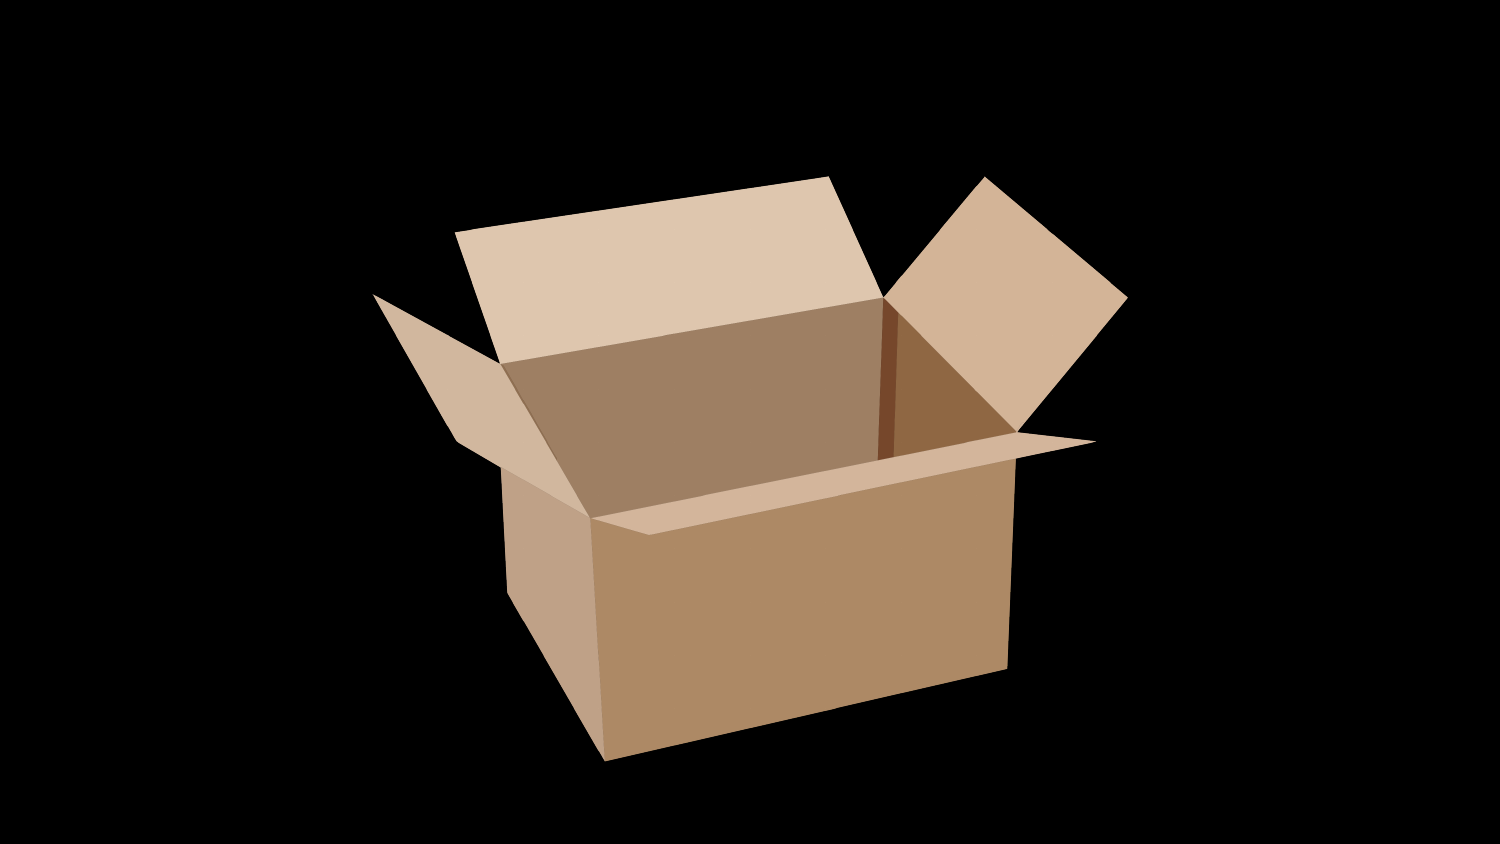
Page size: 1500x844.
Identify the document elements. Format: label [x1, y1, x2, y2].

picture [371, 176, 1129, 762]
